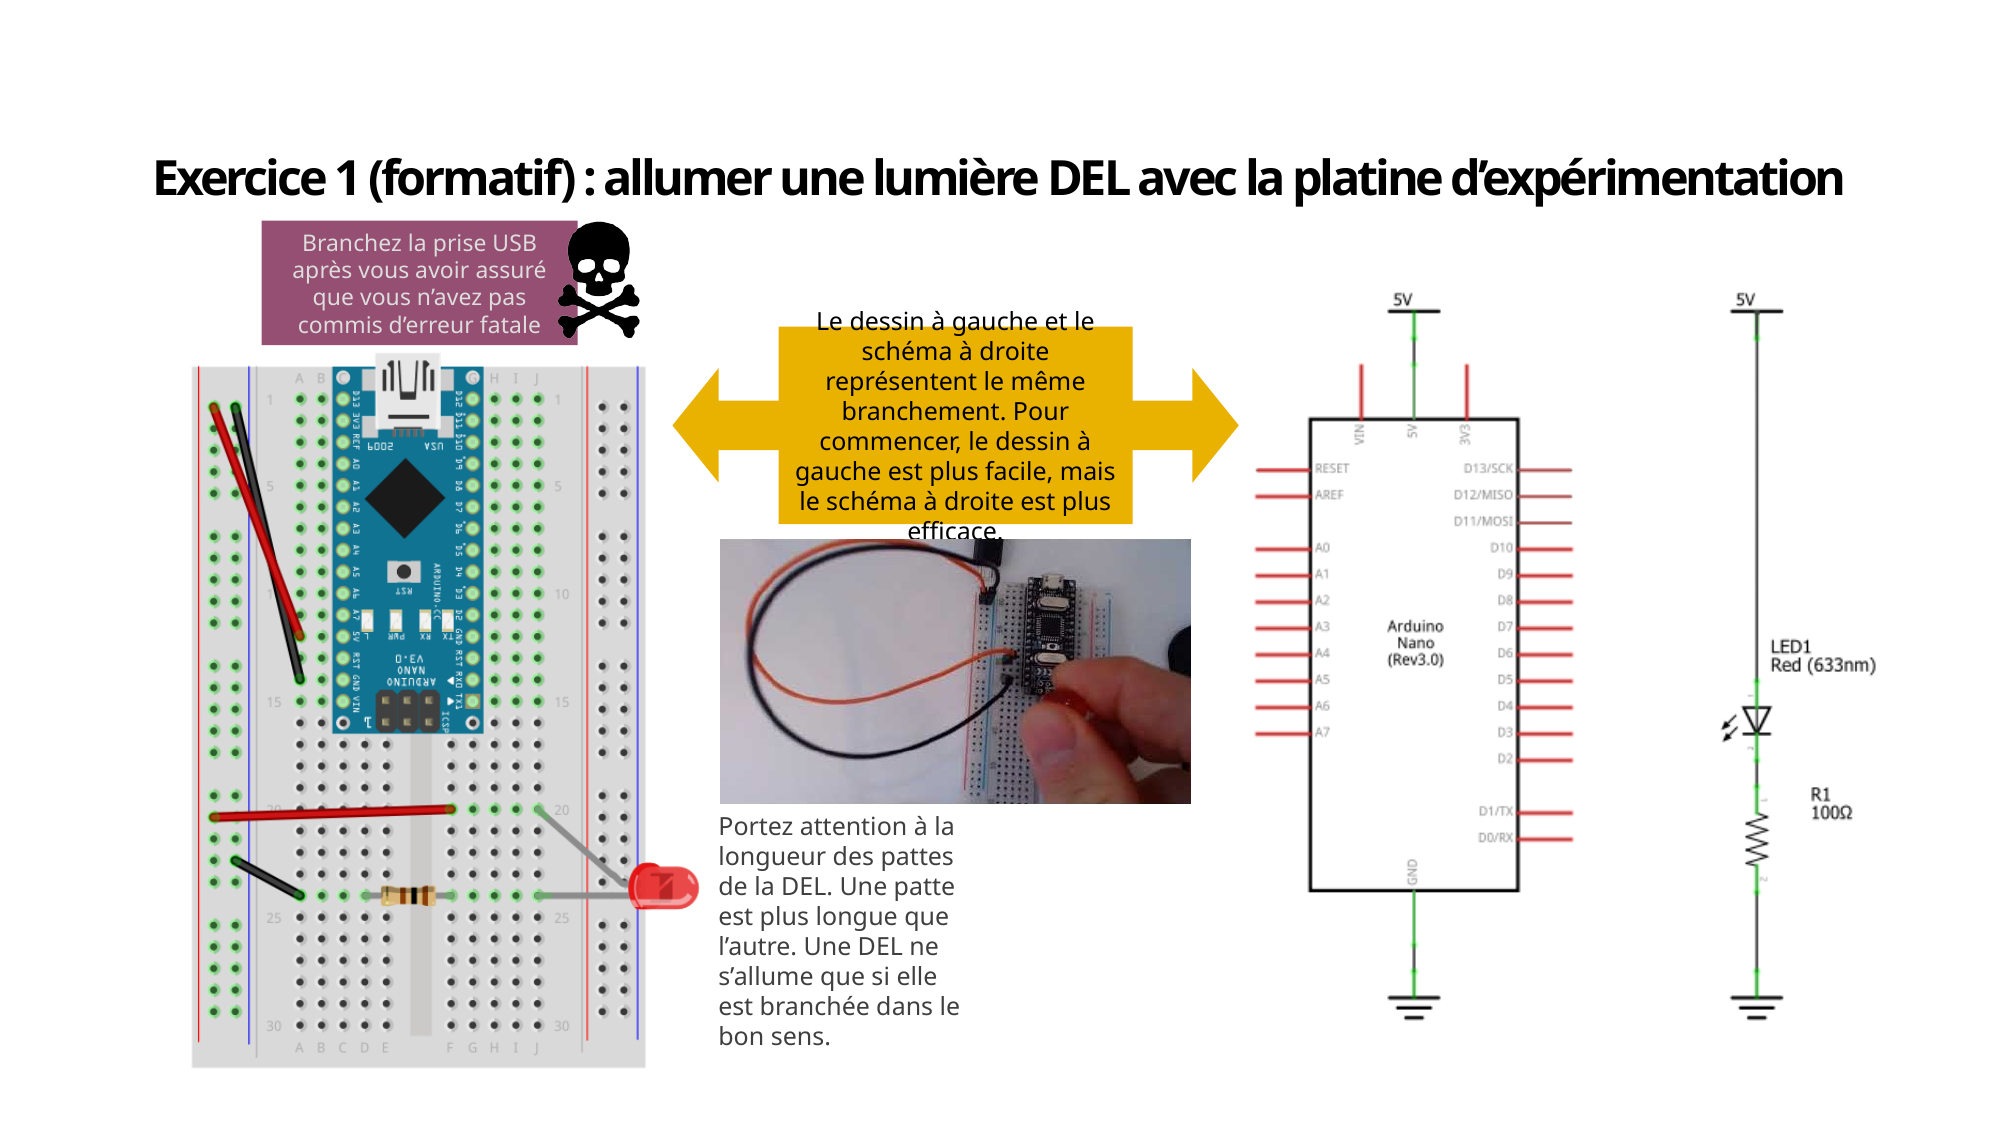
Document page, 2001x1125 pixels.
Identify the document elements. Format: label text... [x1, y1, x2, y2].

text_box Portez attention à la longueur des pattes de la DEL. Une patte est plus longue que l’autre. Une DEL ne s’allume que si elle est branchée dans le bon sens. [734, 805, 986, 1058]
picture [1203, 218, 1929, 1085]
text_box Le dessin à gauche et le schéma à droite représentent le même branchement. Pour commencer, le dessin à gauche est plus facile, mais le schéma à droite est plus efficace. [734, 325, 1203, 526]
title Exercice 1 (formatif) : allumer une lumière DEL avec la platine d’expérimentation [137, 86, 1899, 215]
text_box Branchez la prise USB après vous avoir assuré que vous n’avez pas commis d’erreur fatale [261, 220, 553, 326]
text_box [719, 538, 1192, 805]
picture [167, 214, 734, 1106]
